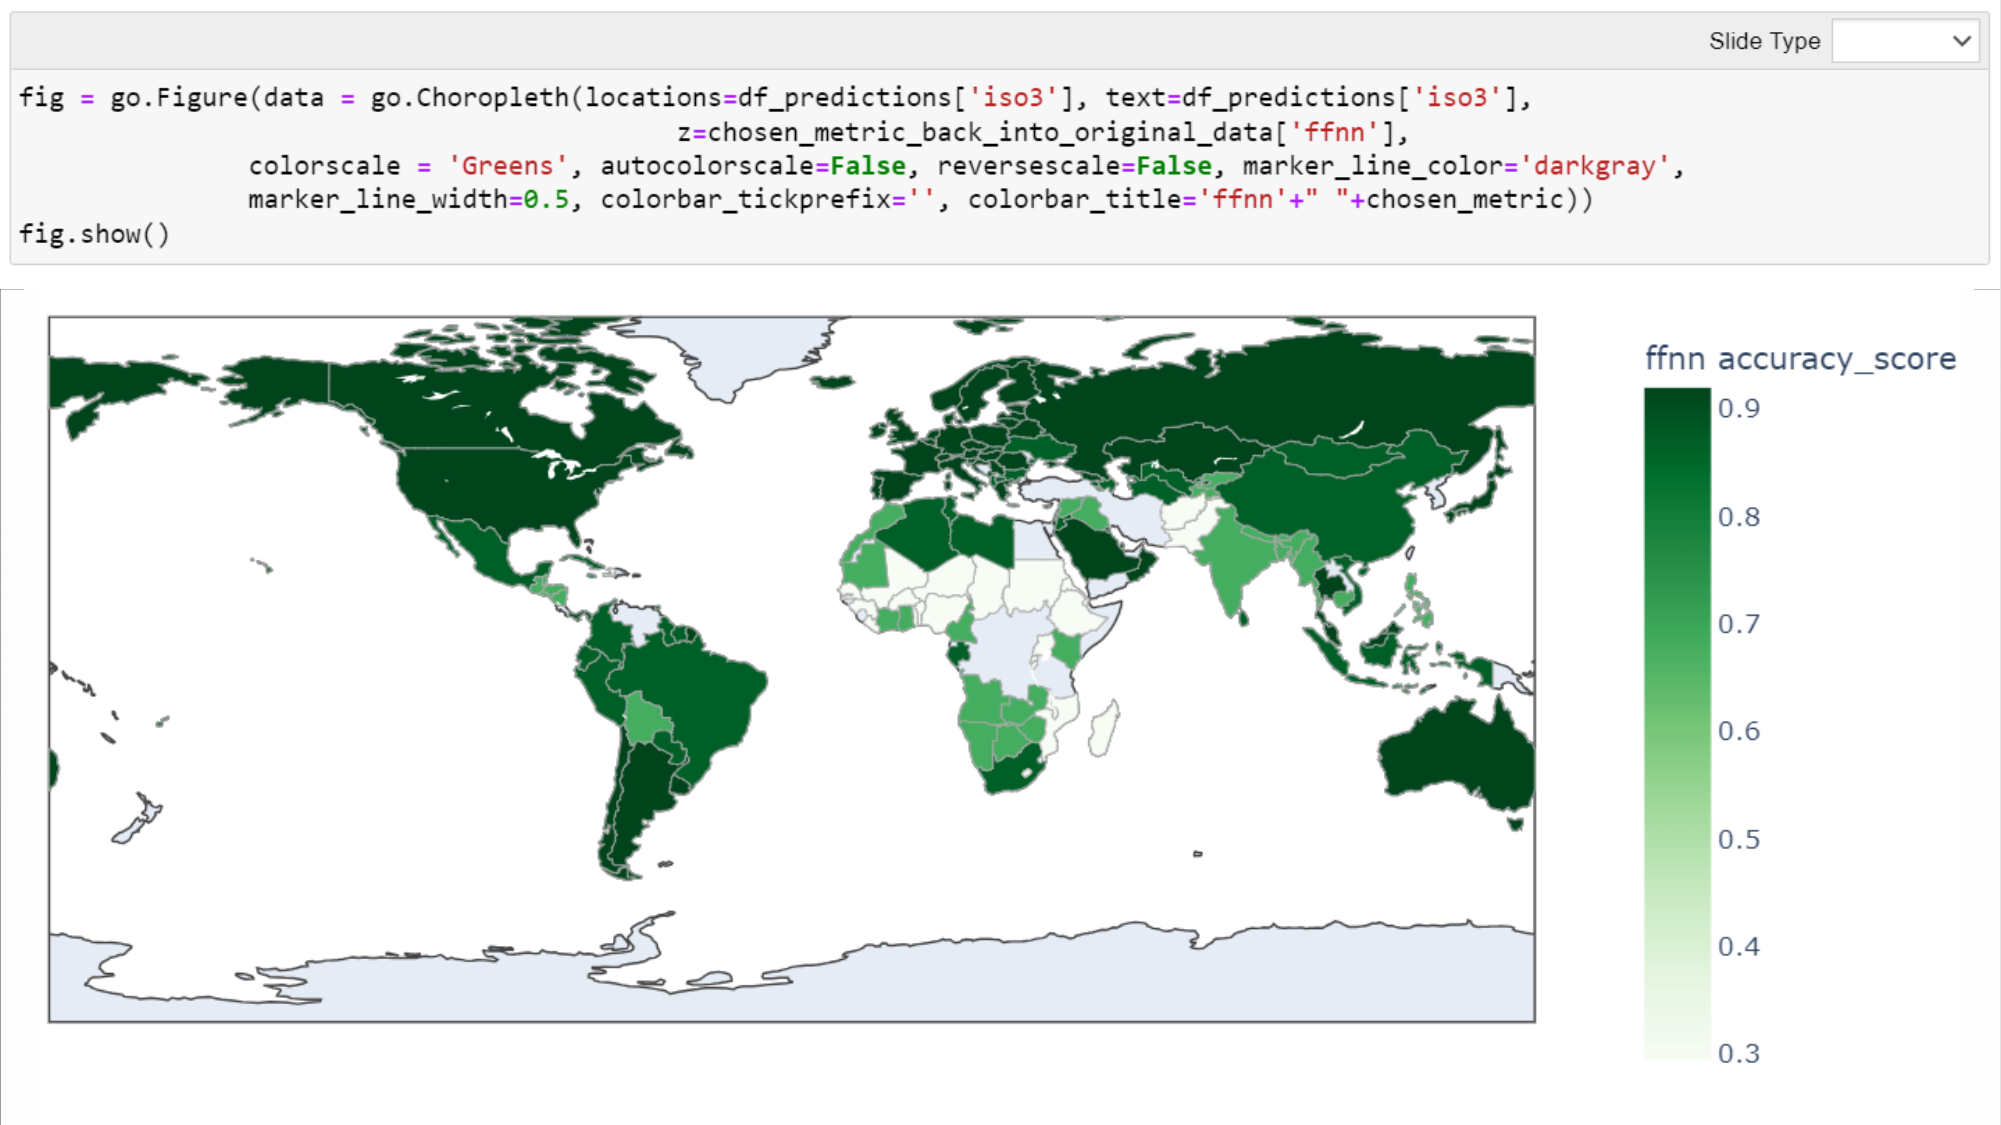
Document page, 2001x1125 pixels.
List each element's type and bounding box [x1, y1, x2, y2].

picture [0, 0, 2000, 1125]
list [24, 305, 1974, 1125]
